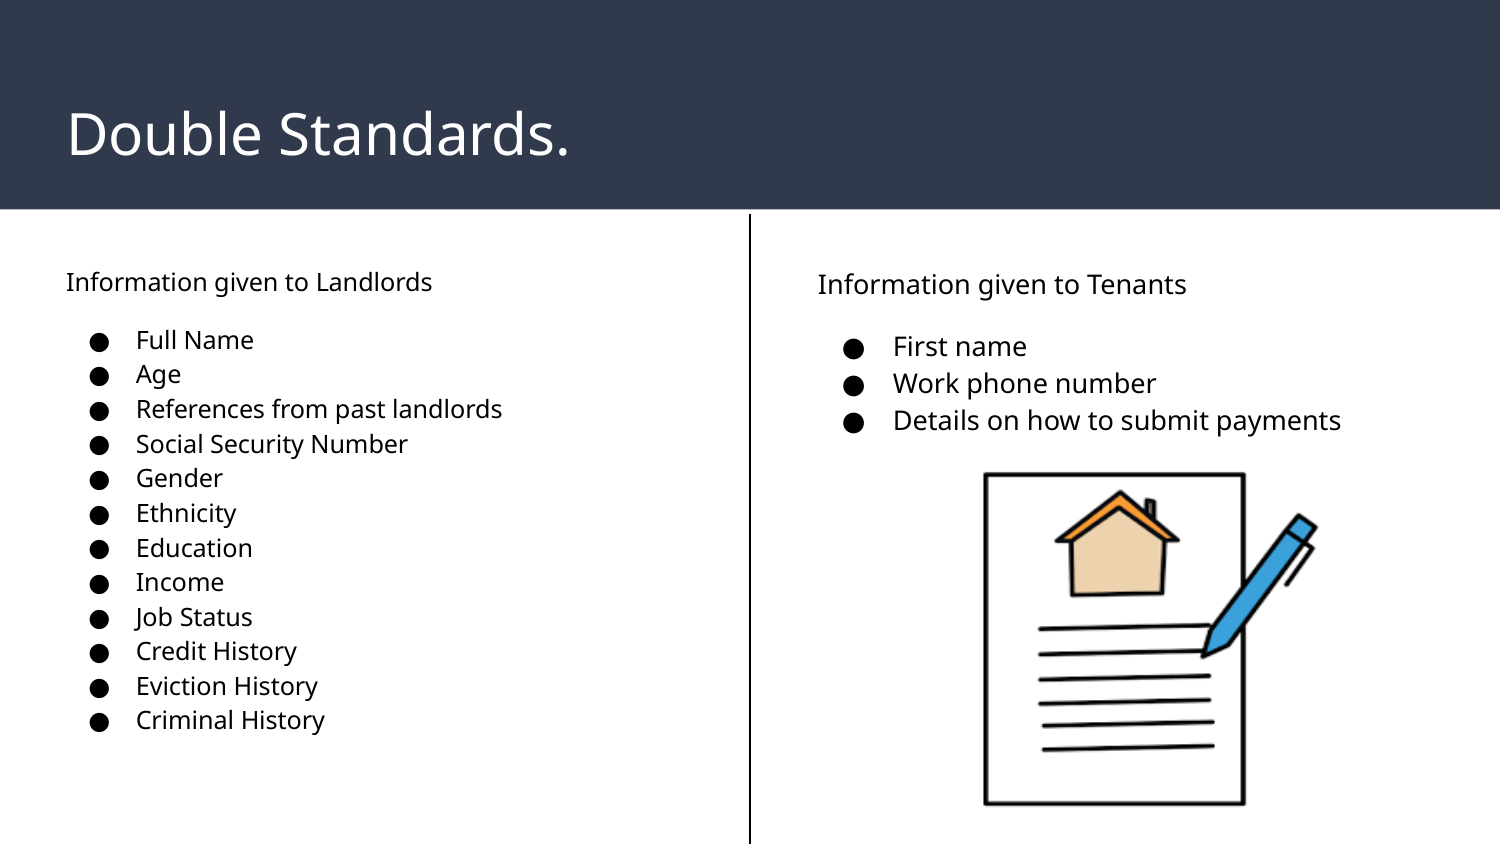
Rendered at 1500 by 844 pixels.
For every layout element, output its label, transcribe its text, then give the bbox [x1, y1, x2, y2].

title Double Standards. [51, 82, 1449, 185]
list Information given to Tenants First name Work phone number Details on how to submit payments [802, 247, 1459, 771]
list Information given to Landlords Full Name Age References from past landlords Social Security Number Gender Ethnicity Education Income Job Status Credit History Eviction History Criminal History [51, 247, 708, 752]
picture [955, 462, 1347, 817]
